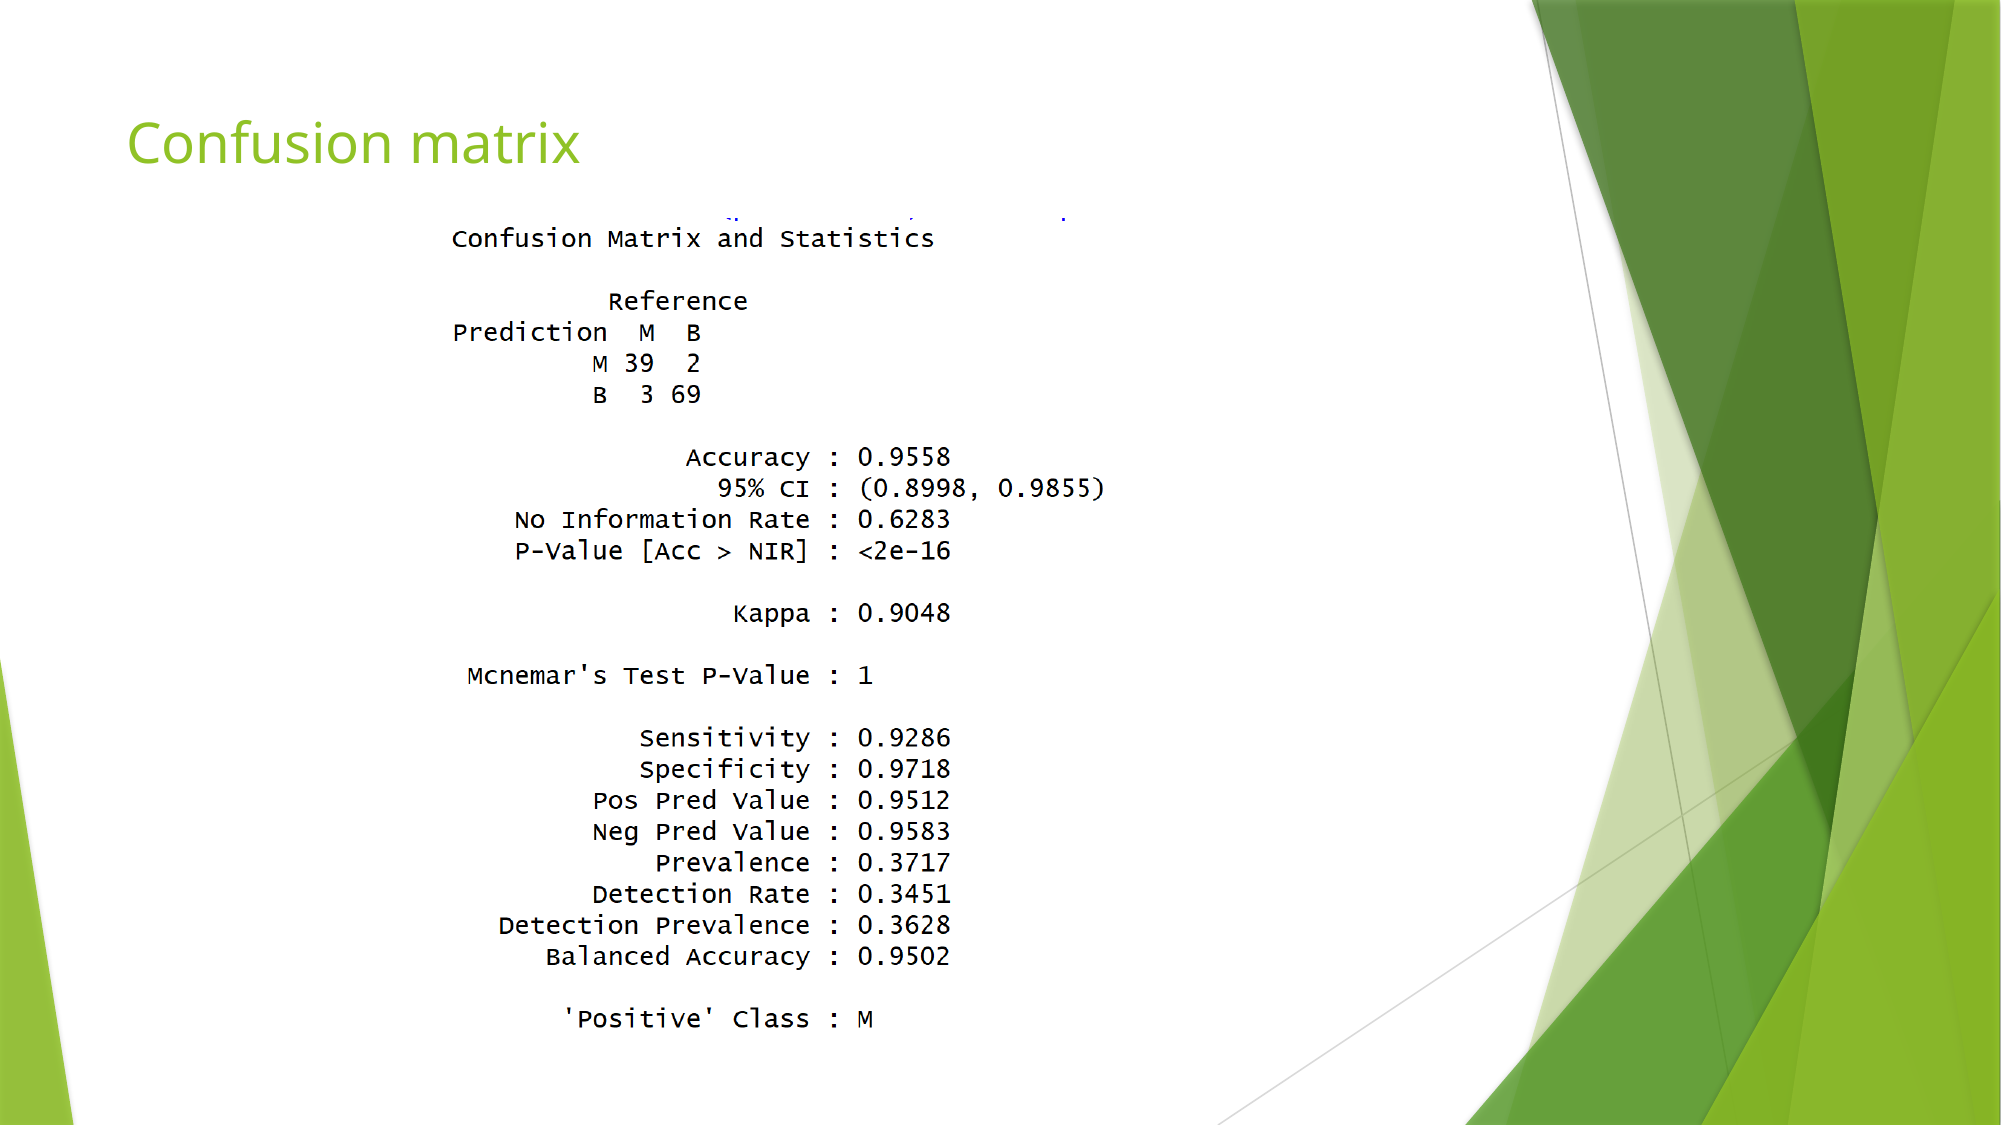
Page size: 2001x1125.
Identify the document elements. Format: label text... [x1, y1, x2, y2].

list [440, 217, 1138, 1063]
title Confusion matrix [111, 99, 676, 219]
